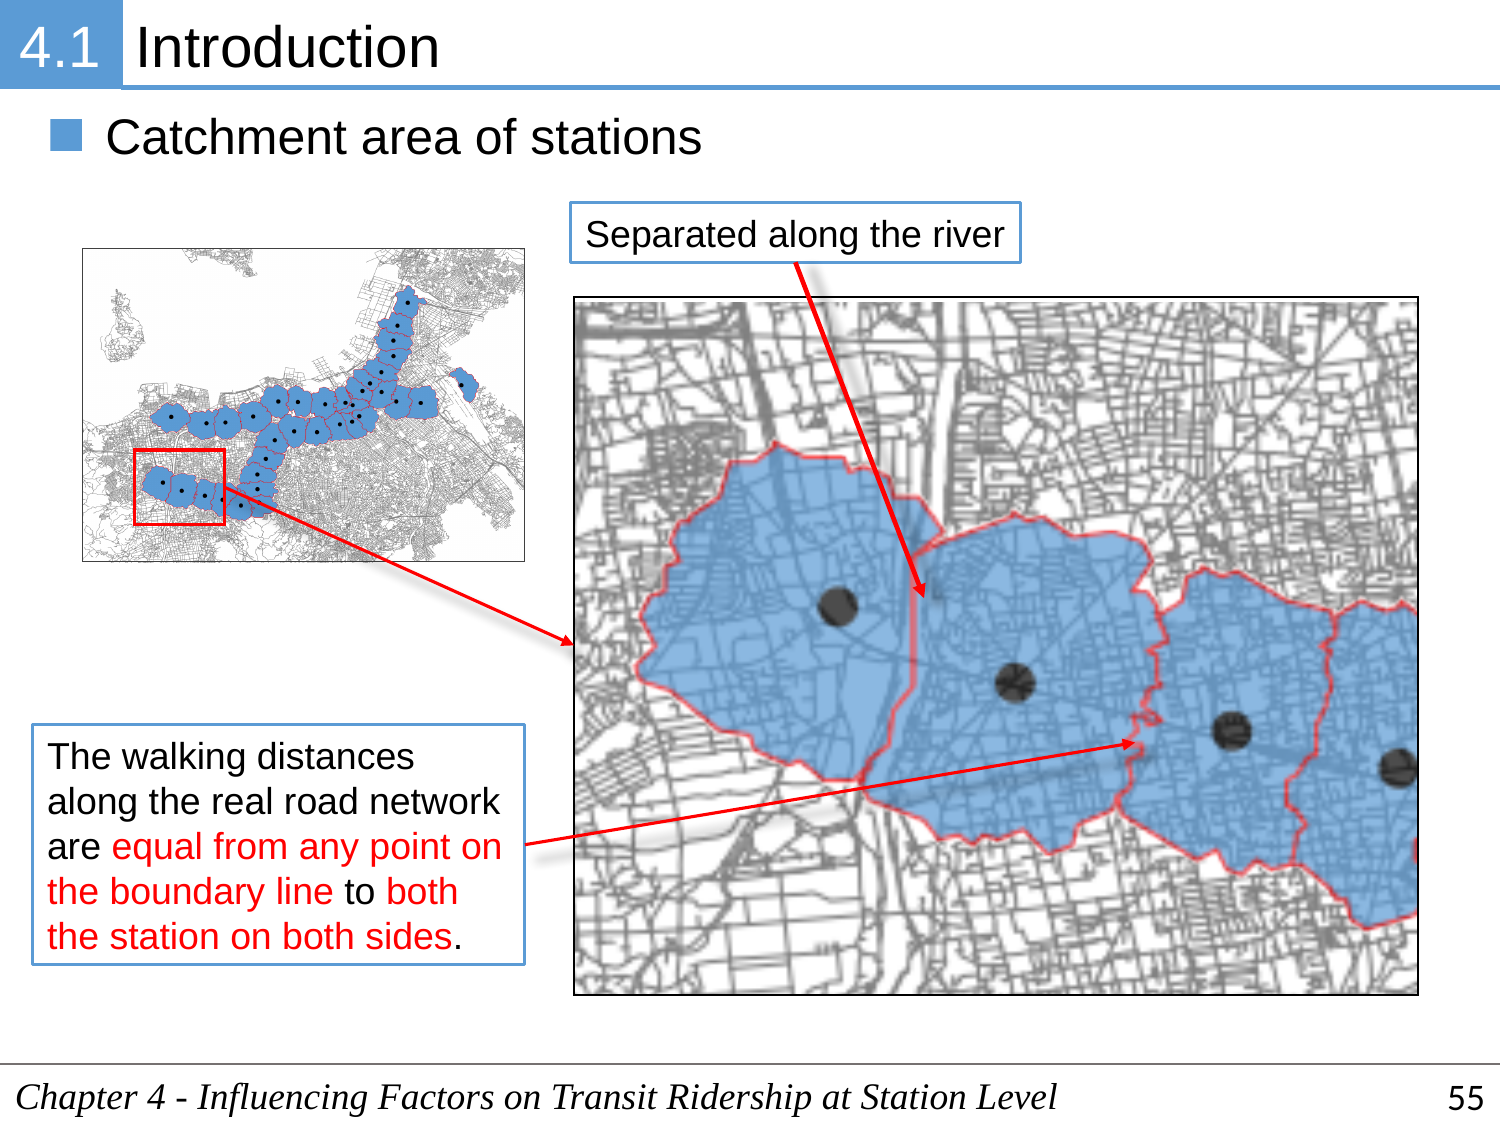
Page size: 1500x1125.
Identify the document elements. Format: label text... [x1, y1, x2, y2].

text_box Separated along the river [570, 202, 1021, 263]
text_box 4.1 [0, 0, 121, 87]
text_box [524, 742, 1136, 846]
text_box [224, 486, 575, 646]
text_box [50, 96, 727, 173]
slide_number 55 [1162, 1065, 1500, 1125]
text_box Introduction [121, 1, 1500, 85]
text_box The walking distances along the real road network are equal from any point on the boundary line to both the station on both sides. [32, 724, 525, 965]
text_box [574, 296, 1418, 995]
text_box Chapter 4 - Influencing Factors on Transit Ridership at Station Level [0, 1065, 1162, 1125]
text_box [81, 248, 525, 563]
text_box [795, 263, 925, 599]
